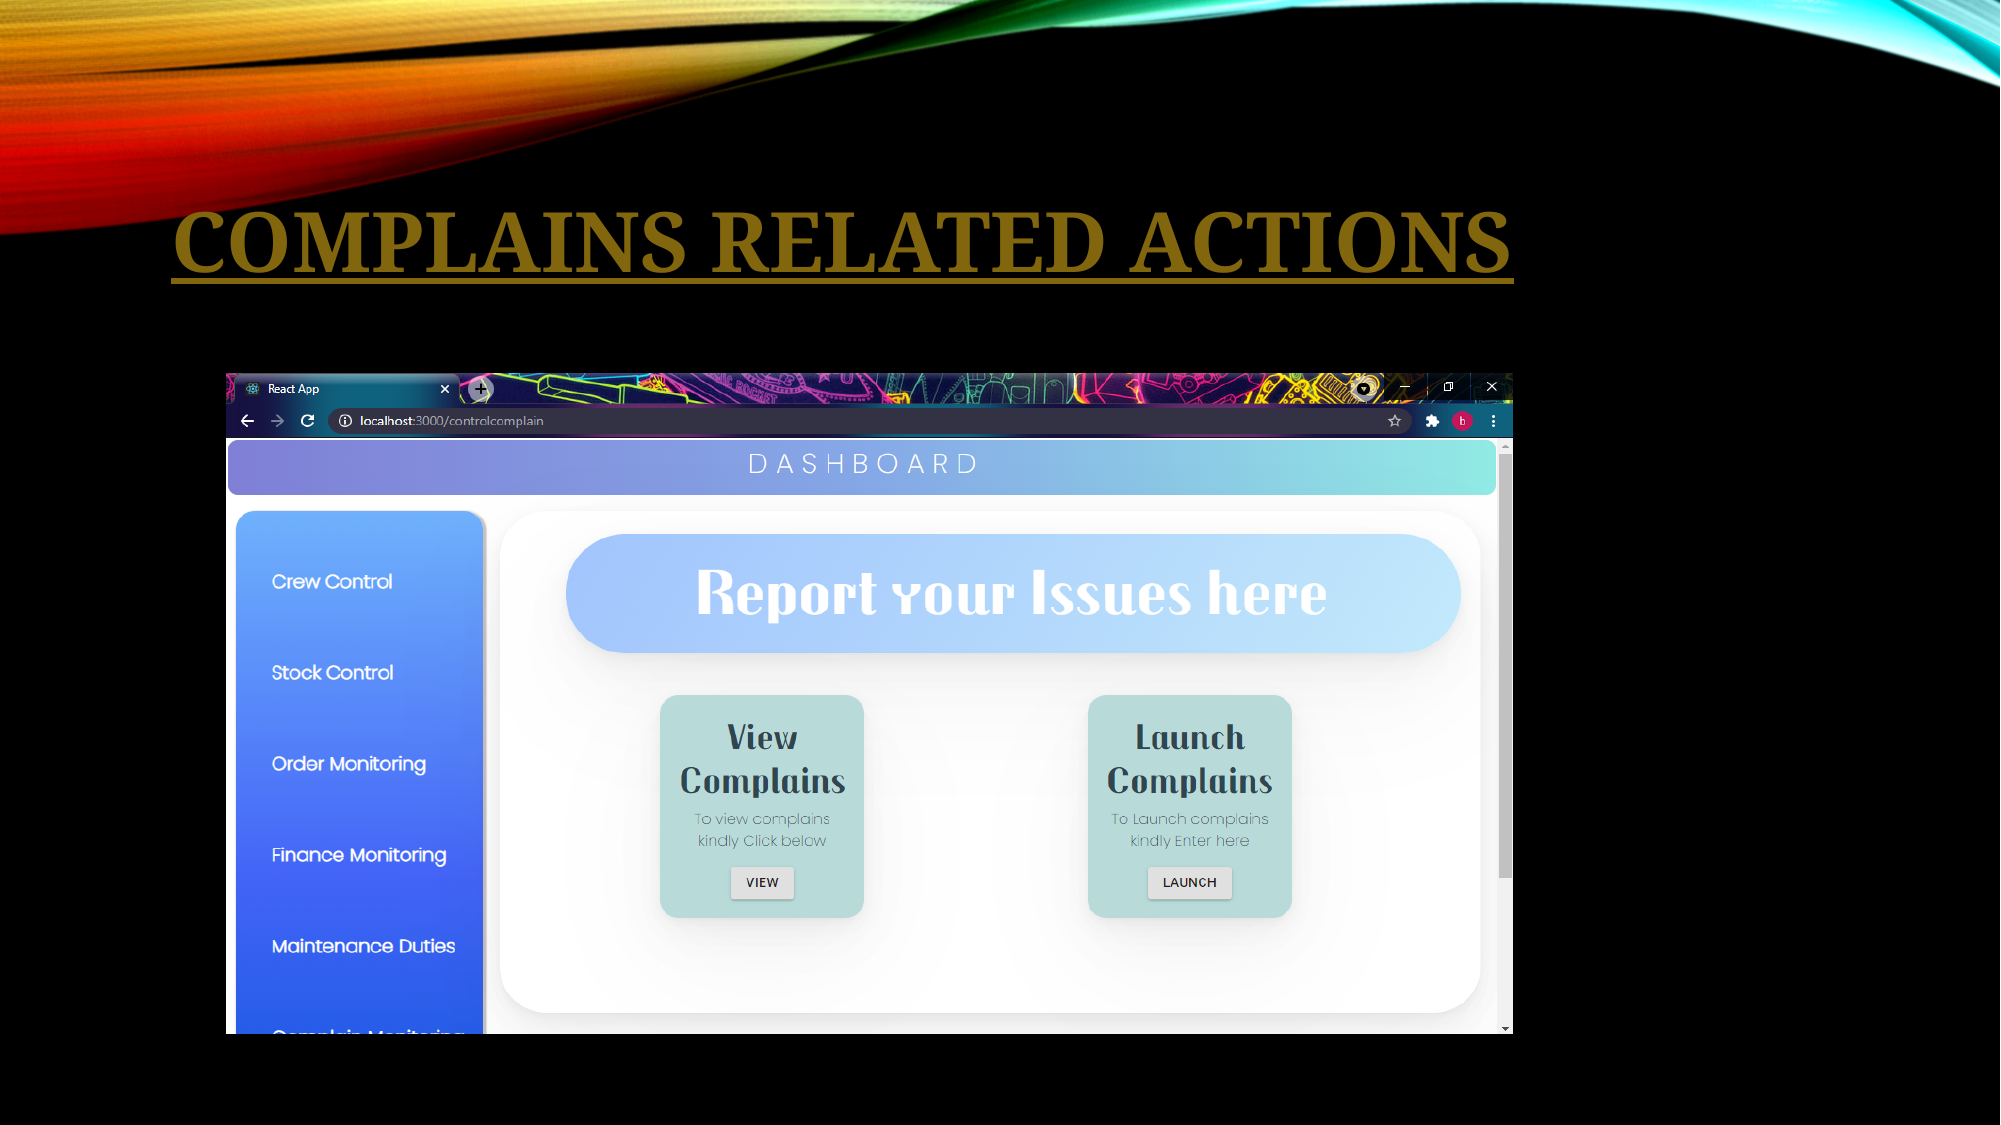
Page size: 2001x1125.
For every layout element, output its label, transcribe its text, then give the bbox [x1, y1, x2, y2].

title COMPLAINS RELATED ACTIONS [117, 139, 1530, 352]
picture [0, 0, 2000, 237]
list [226, 373, 1513, 1034]
